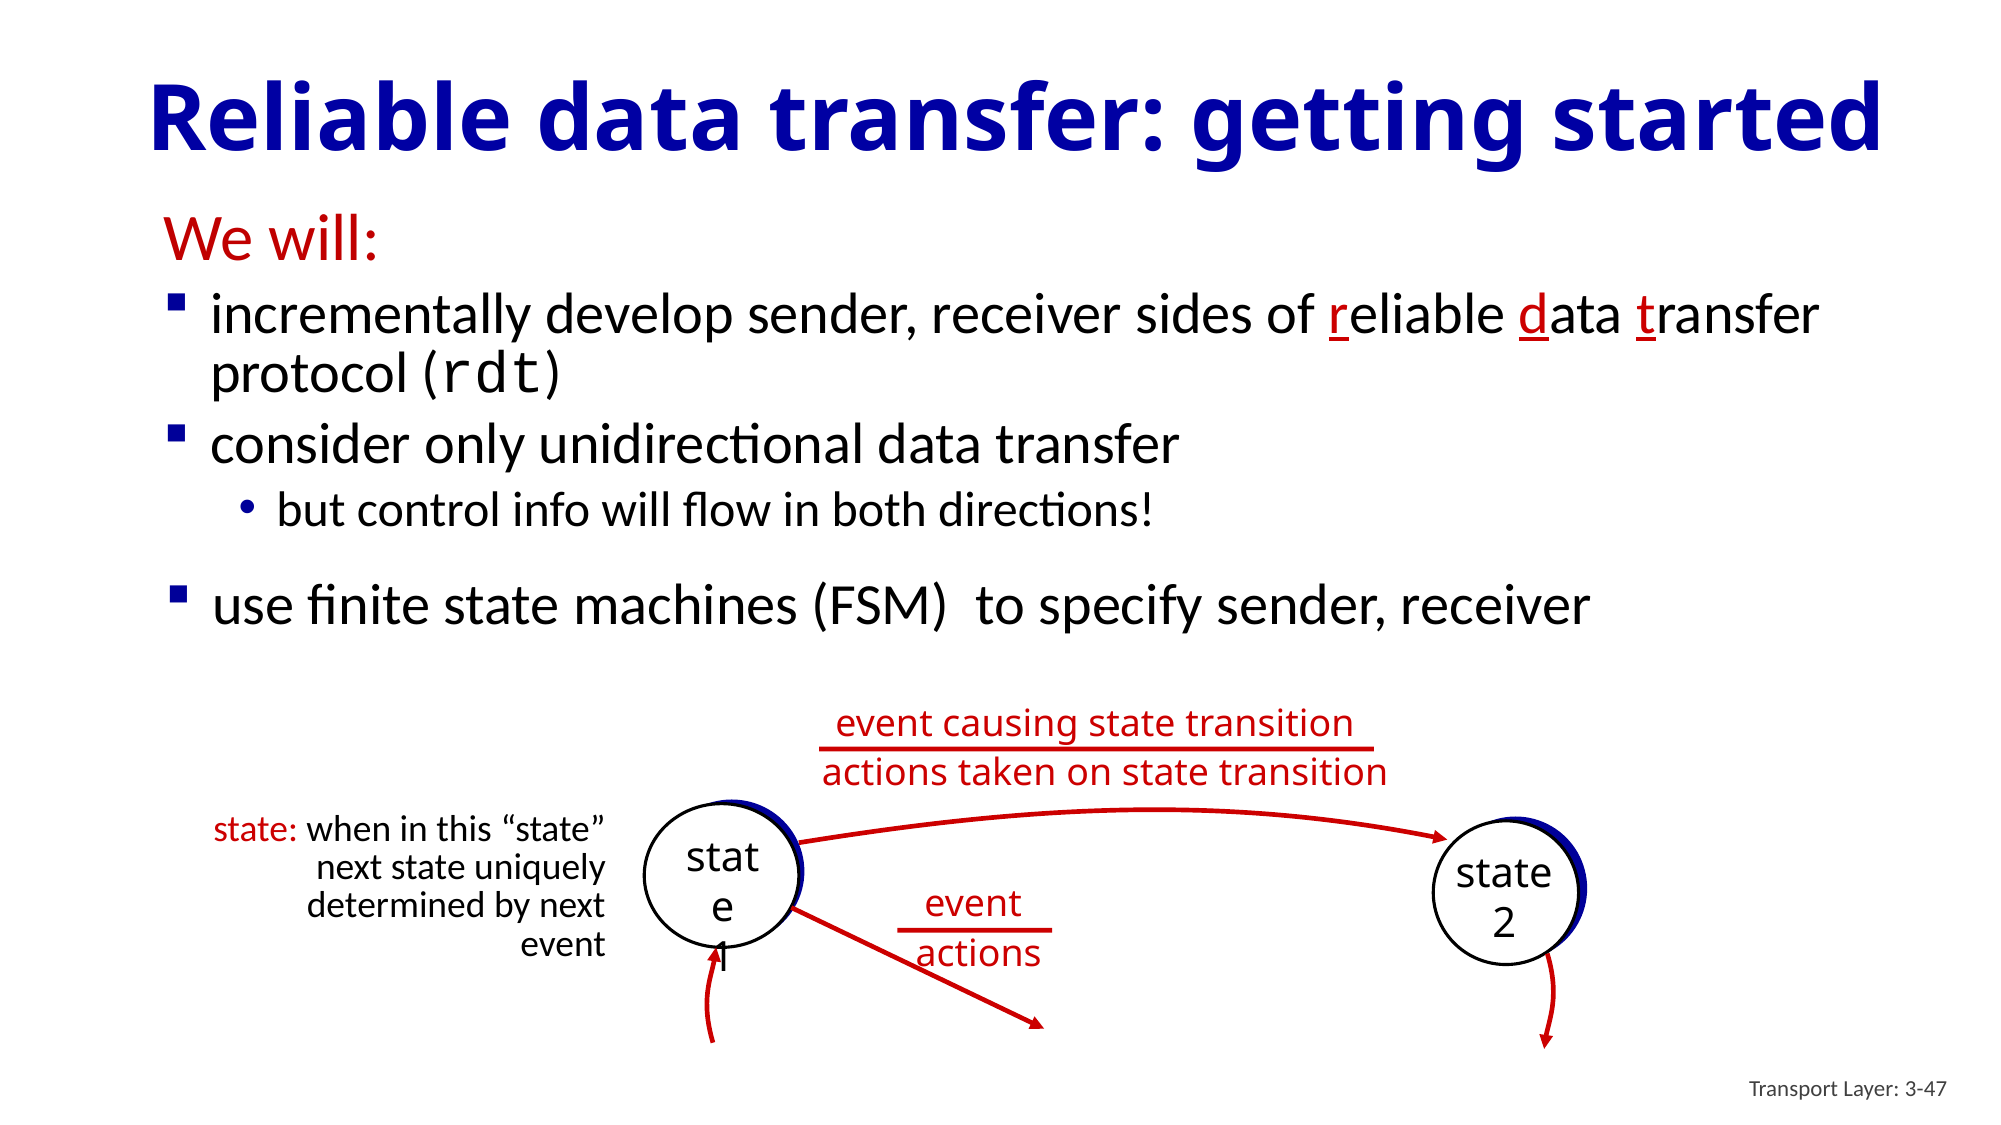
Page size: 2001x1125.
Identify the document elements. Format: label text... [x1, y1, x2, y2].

text_box [1468, 954, 1544, 965]
text_box state 2 [1440, 838, 1568, 954]
text_box [669, 803, 774, 822]
text_box [1568, 839, 1588, 938]
text_box event causing state transition [820, 691, 1370, 740]
text_box use finite state machines (FSM) to specify sender, receiver [150, 569, 1965, 659]
text_box [1485, 816, 1567, 838]
text_box [946, 982, 1045, 1029]
text_box event [909, 871, 1037, 921]
text_box [783, 908, 794, 923]
text_box [644, 829, 662, 922]
text_box [1433, 862, 1440, 923]
text_box We will: incrementally develop sender, receiver sides of reliable data transfer protocol (rdt) consider only unidirectional data transfer but control info will flow in both directions! [148, 198, 1963, 749]
text_box [1539, 953, 1554, 1049]
text_box [783, 831, 799, 920]
text_box [706, 947, 721, 1043]
text_box state: when in this “state” next state uniquely determined by next event [166, 803, 621, 1007]
text_box actions taken on state transition [807, 740, 1404, 800]
text_box [798, 809, 1446, 844]
text_box state 1 [662, 822, 783, 988]
text_box [703, 799, 805, 908]
text_box [1568, 855, 1579, 930]
title Reliable data transfer: getting started [131, 47, 1952, 195]
slide_number Transport Layer: 3-47 [1512, 1056, 1963, 1117]
text_box [1458, 820, 1554, 838]
text_box actions [900, 921, 1057, 982]
